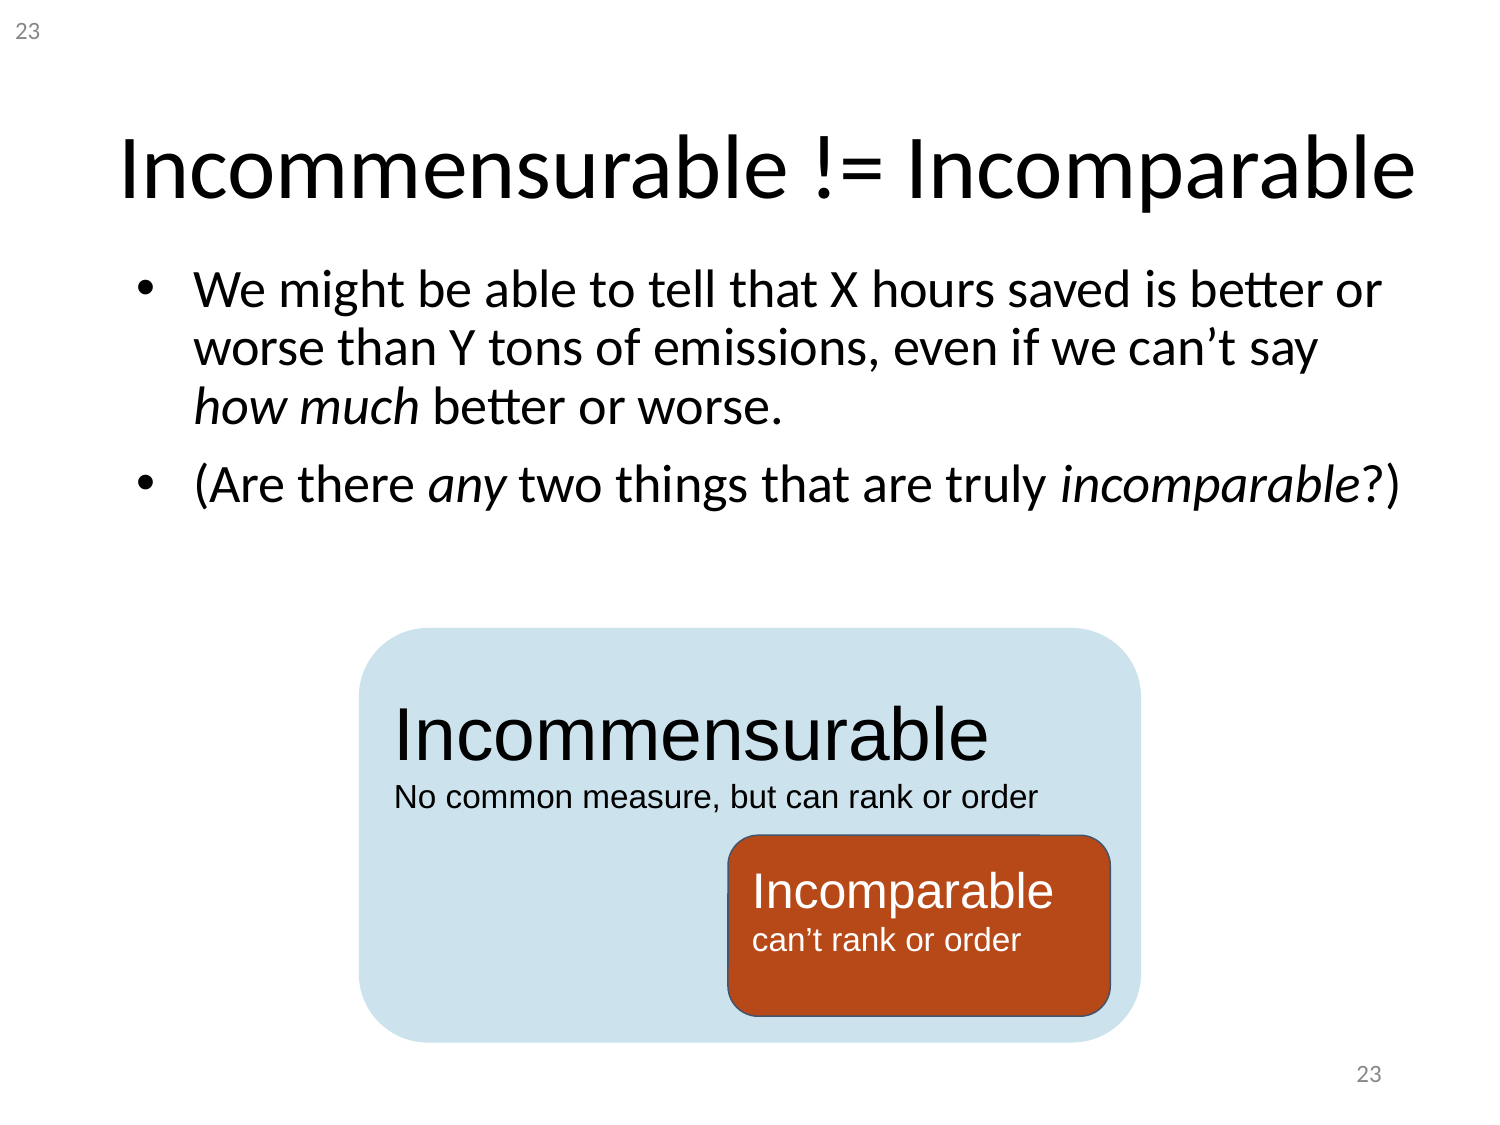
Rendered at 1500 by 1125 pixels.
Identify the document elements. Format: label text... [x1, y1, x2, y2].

title Incommensurable != Incomparable [103, 59, 1448, 278]
text_box Incommensurable No common measure, but can rank or order [358, 627, 1142, 1043]
list We might be able to tell that X hours saved is better or worse than Y tons of emissions, even if we can’t say how much better or worse. (Are there any two things that are truly incomparable?) [103, 253, 1432, 563]
text_box Incomparable can’t rank or order [727, 835, 1111, 1017]
slide_number 23 [1059, 1042, 1397, 1103]
